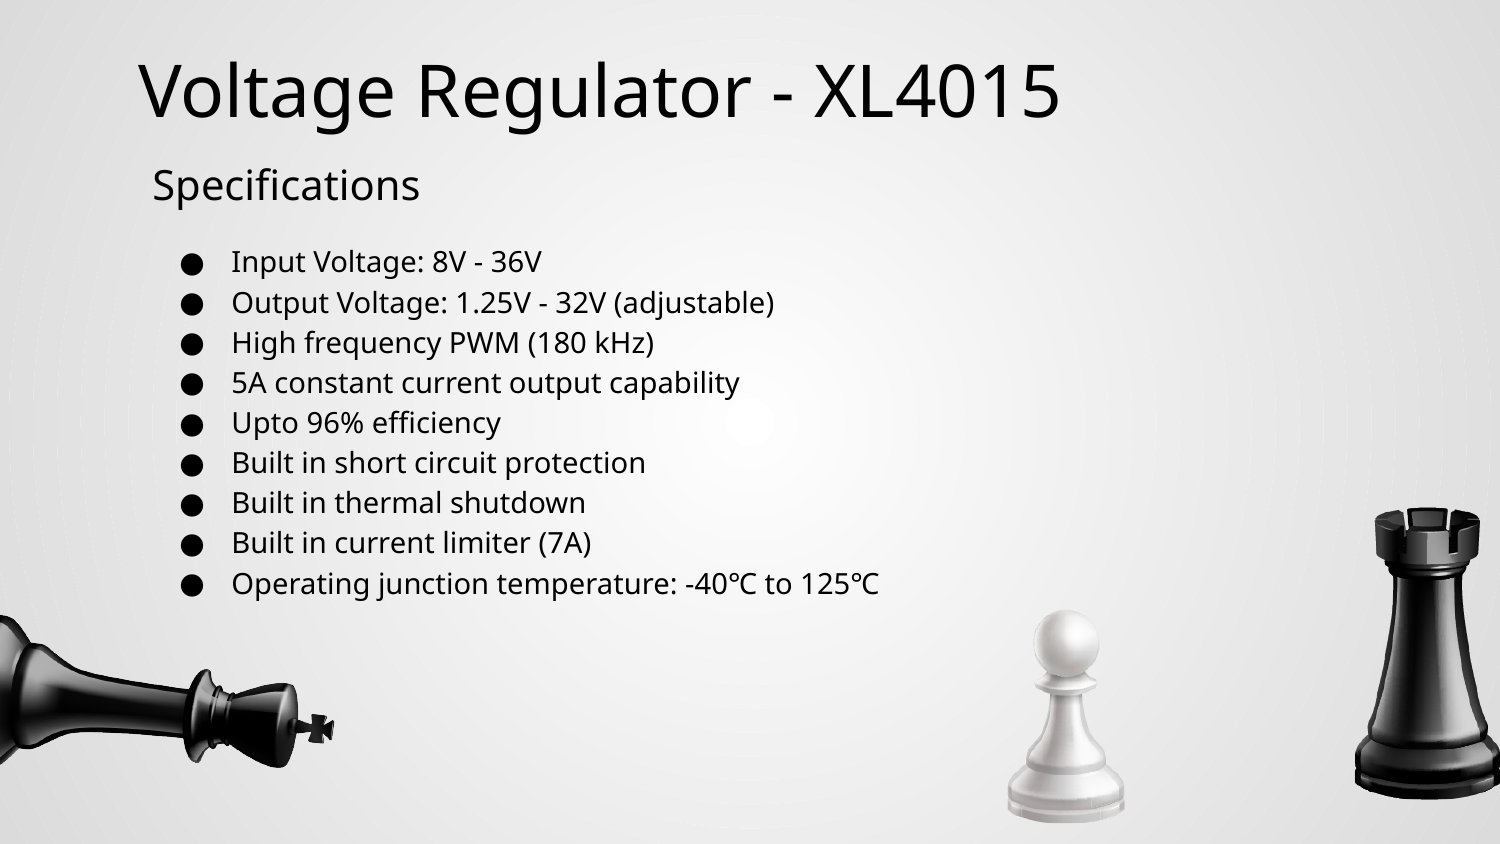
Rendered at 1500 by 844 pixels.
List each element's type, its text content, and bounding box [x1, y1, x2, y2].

picture [0, 605, 349, 768]
title Specifications [62, 147, 496, 224]
picture [1338, 475, 1500, 800]
title Voltage Regulator - XL4015 [48, 34, 1346, 148]
picture [989, 616, 1142, 824]
subtitle Input Voltage: 8V - 36V Output Voltage: 1.25V - 32V (adjustable) High frequency PWM (180 kHz) 5A constant current output capability Upto 96% efficiency Built in short circuit protection Built in thermal shutdown Built in current limiter (7A) Operating junction temperature: -40℃ to 125℃ [141, 223, 1346, 616]
